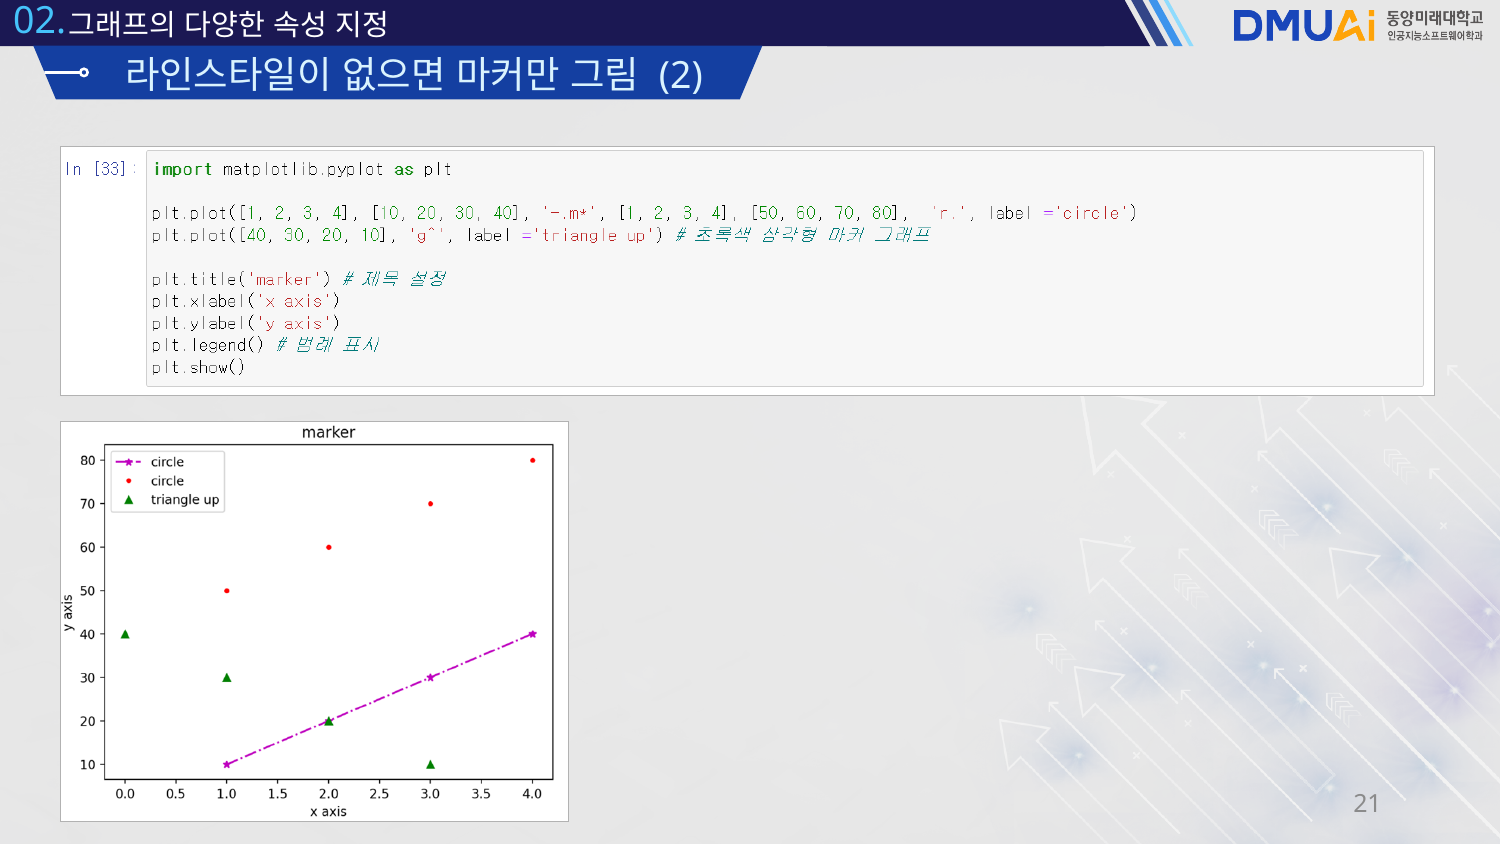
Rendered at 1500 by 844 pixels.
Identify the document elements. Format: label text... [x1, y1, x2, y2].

text_box [31, 43, 110, 102]
picture [0, 0, 1500, 844]
text_box 라인스타일이 없으면 마커만 그림 (2) [110, 43, 718, 104]
text_box [718, 43, 765, 102]
